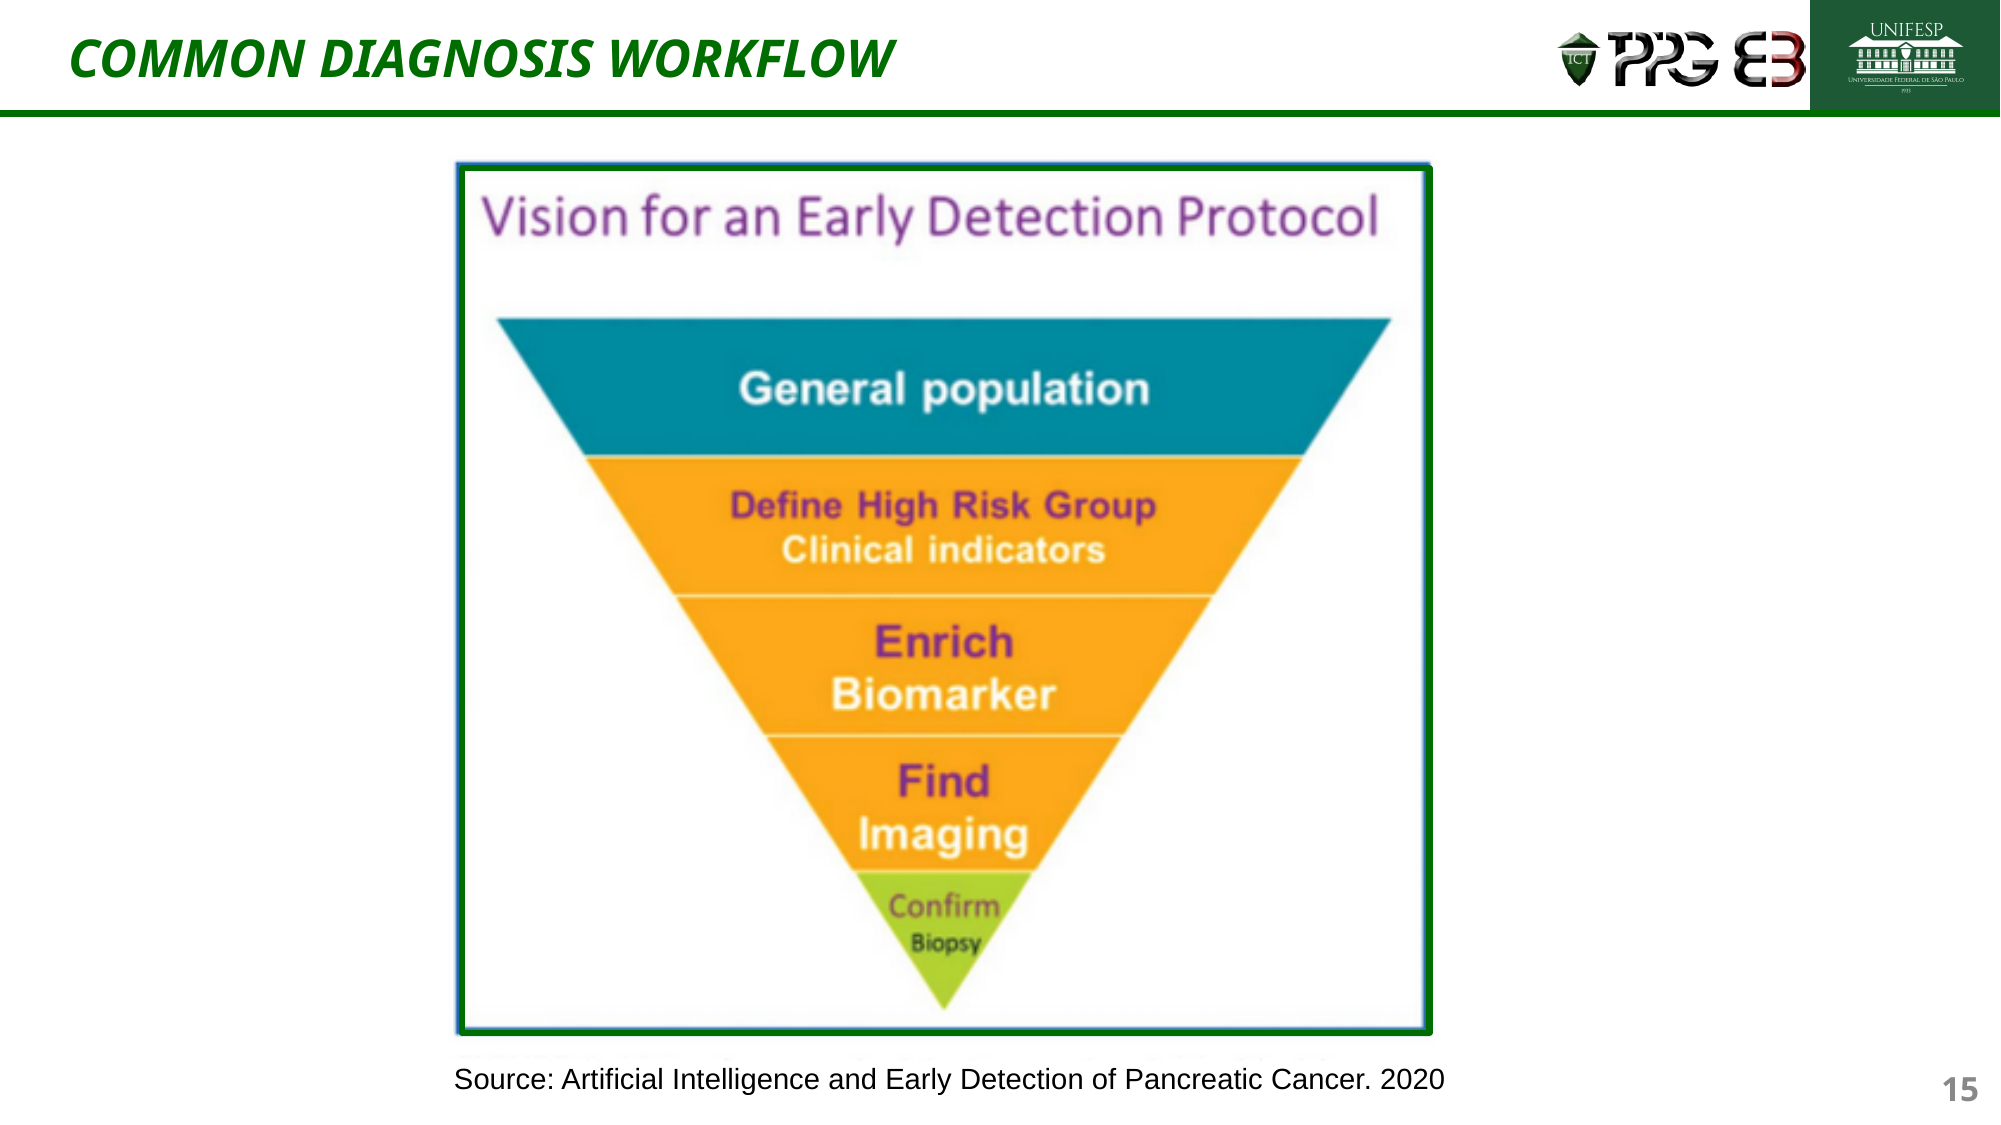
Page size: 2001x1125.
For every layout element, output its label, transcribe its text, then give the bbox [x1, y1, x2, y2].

picture [1554, 27, 1808, 90]
picture [433, 132, 1467, 1062]
slide_number ‹#› [1544, 1060, 1995, 1121]
text_box Source: Artificial Intelligence and Early Detection of Pancreatic Cancer. 2020 [356, 1045, 1545, 1111]
text_box COMMON DIAGNOSIS WORKFLOW [53, 18, 1548, 96]
picture [1809, 0, 2000, 113]
